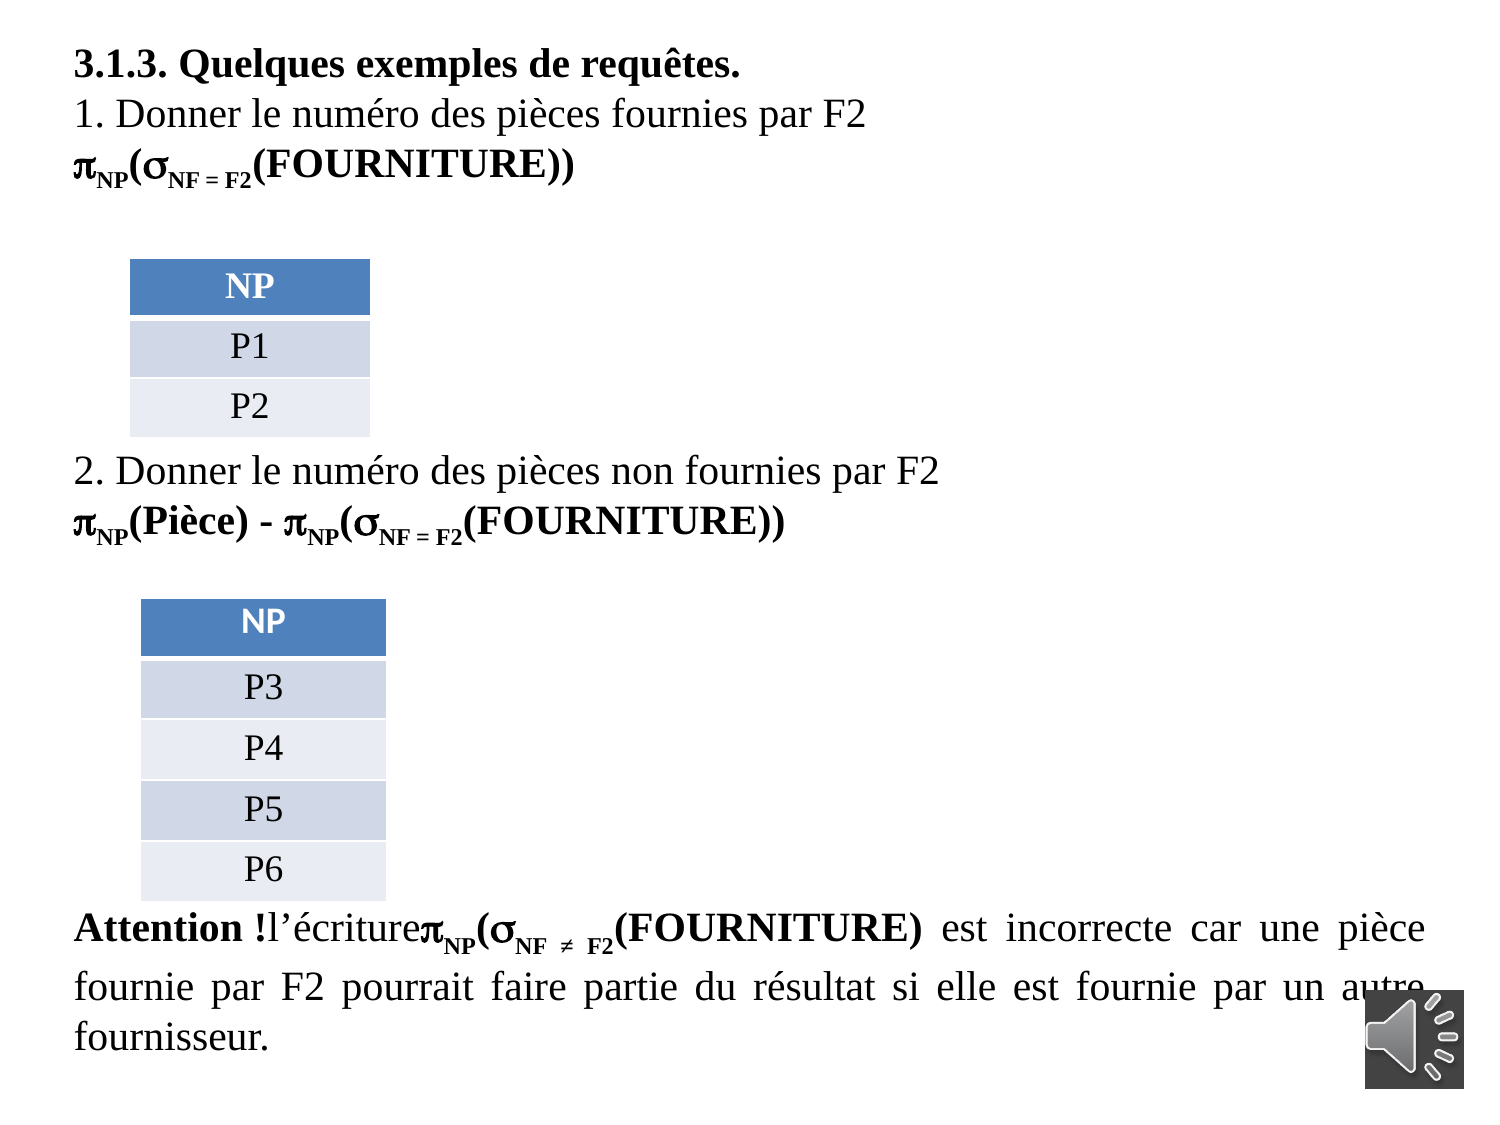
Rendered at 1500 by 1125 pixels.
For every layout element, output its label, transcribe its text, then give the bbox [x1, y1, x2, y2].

table_header NP [130, 259, 370, 315]
table_cell P6 [141, 842, 386, 901]
table_cell P1 [130, 321, 370, 377]
picture [1364, 989, 1465, 1090]
table_cell P2 [130, 379, 370, 437]
table_cell P5 [141, 781, 386, 840]
table_cell P4 [141, 720, 386, 779]
table_header NP [141, 599, 386, 656]
text_box 3.1.3. Quelques exemples de requêtes. 1. Donner le numéro des pièces fournies par F2 NP(NF = F2(FOURNITURE)) 2. Donner le numéro des pièces non fournies par F2 NP(Pièce) - NP(NF = F2(FOURNITURE)) Attention !l’écritureNP(NF ≠ F2(FOURNITURE) est incorrecte car une pièce fournie par F2 pourrait faire partie du résultat si elle est fournie par un autre fournisseur. [58, 28, 1442, 1067]
table_cell P3 [141, 661, 386, 718]
